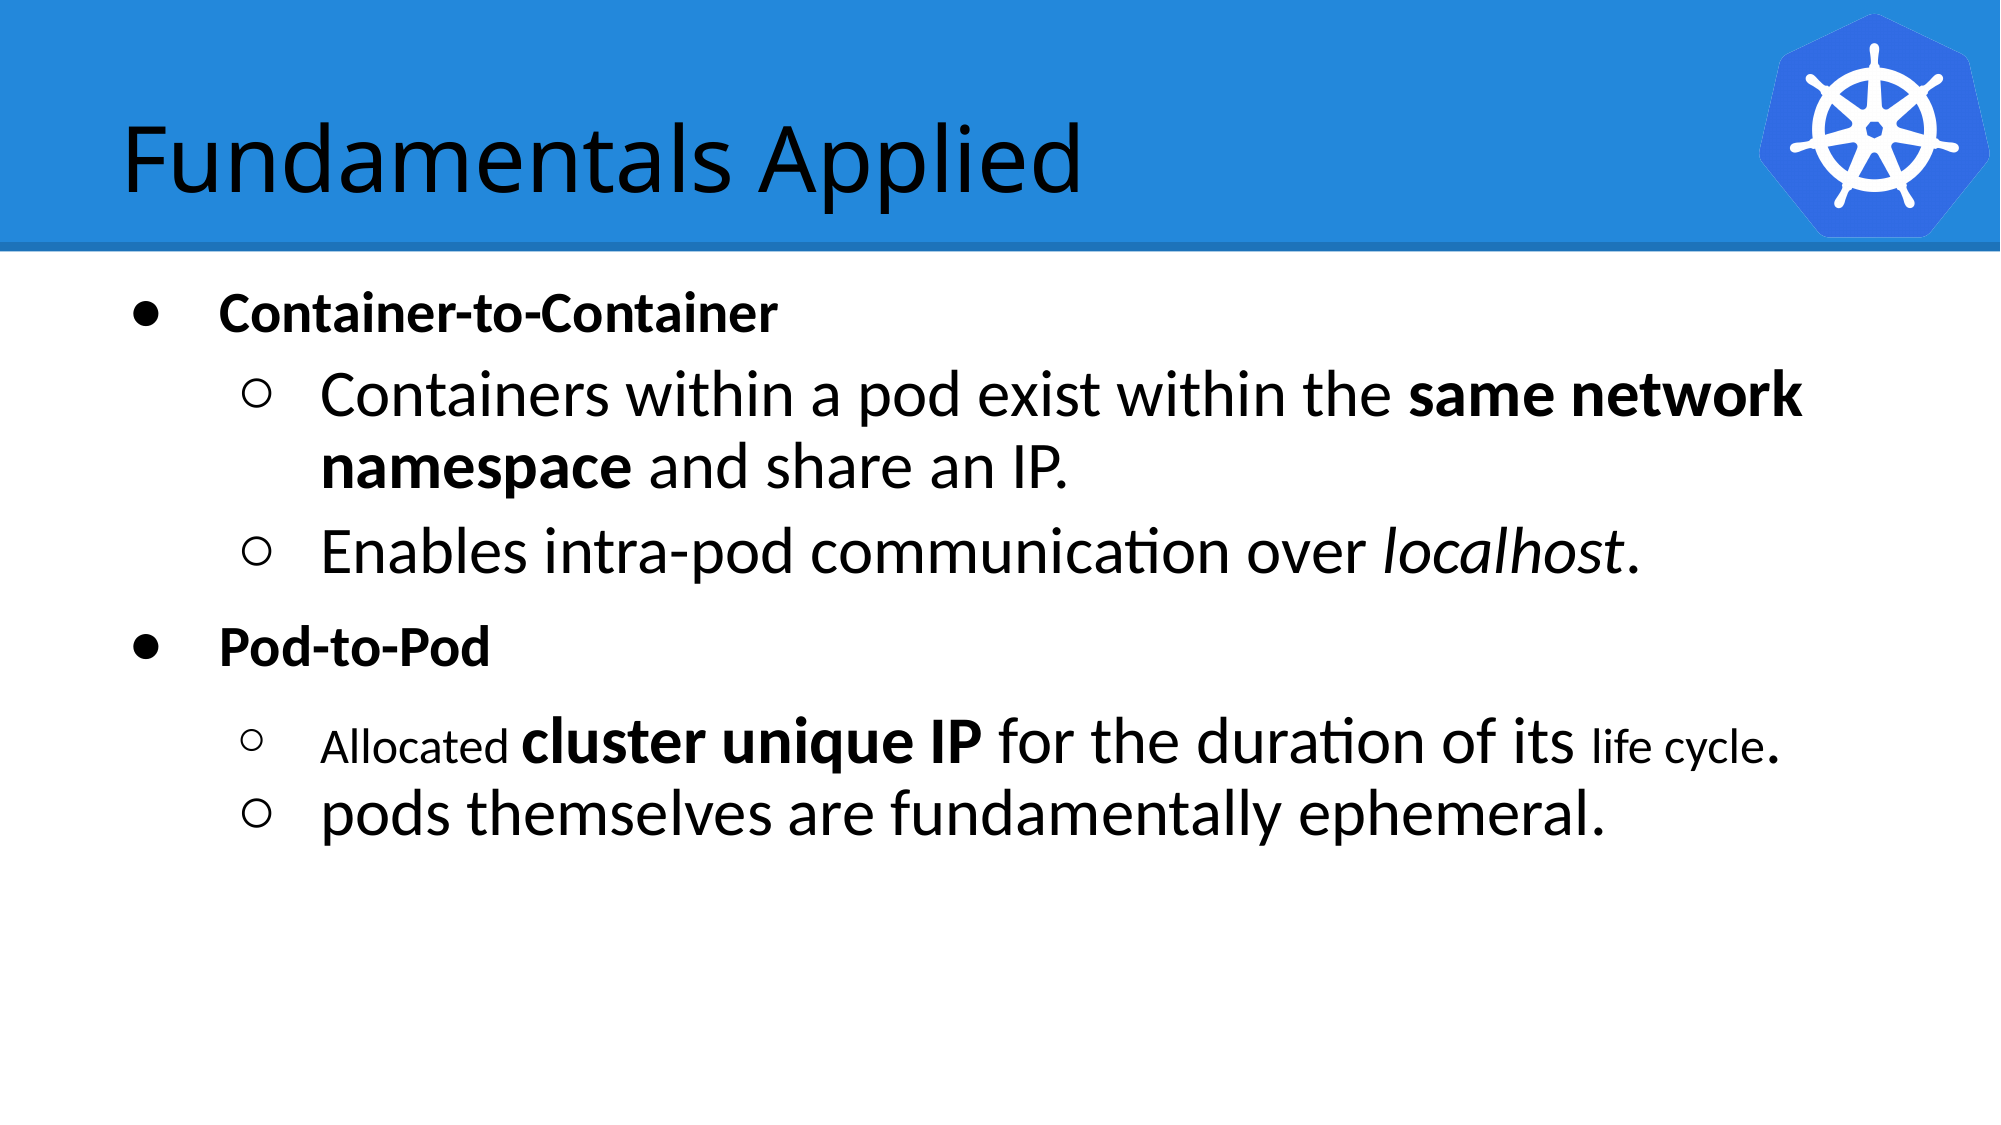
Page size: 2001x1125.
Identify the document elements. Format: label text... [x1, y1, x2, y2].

picture [1758, 9, 1991, 242]
list Container-to-Container Containers within a pod exist within the same network namespace and share an IP. Enables intra-pod communication over localhost. Pod-to-Pod Allocated cluster unique IP for the duration of its life cycle. pods themselves are fundamentally ephemeral. [99, 262, 1900, 1078]
title Fundamentals Applied [99, 45, 1900, 233]
